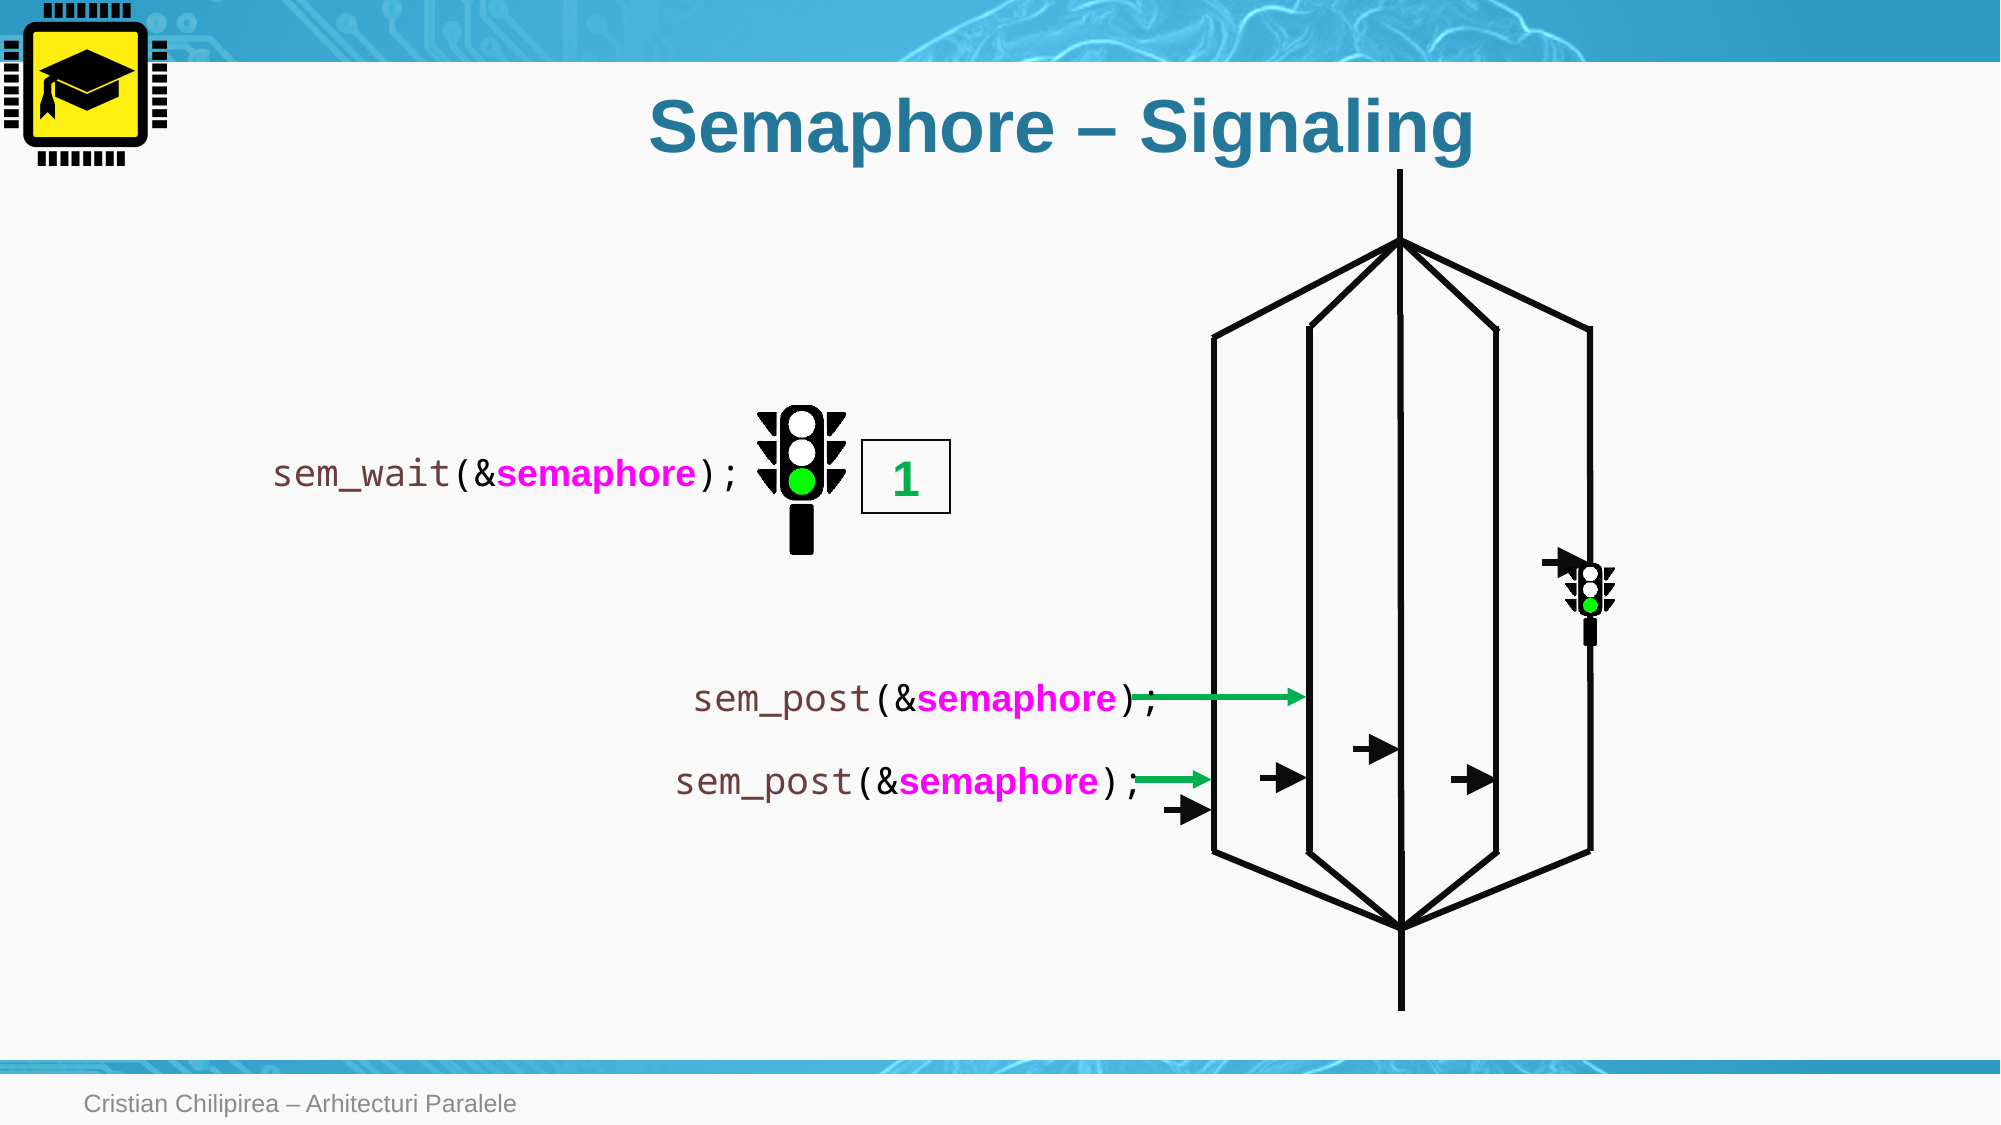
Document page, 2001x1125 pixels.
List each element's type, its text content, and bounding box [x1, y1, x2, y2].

text_box 1 [861, 439, 951, 514]
text_box sem_post(&semaphore); [659, 749, 1159, 809]
picture [757, 405, 846, 555]
picture [0, 0, 2000, 166]
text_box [1307, 850, 1402, 929]
text_box sem_post(&semaphore); [677, 666, 1177, 727]
text_box sem_wait(&semaphore); [256, 441, 756, 502]
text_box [1402, 850, 1499, 929]
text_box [1212, 239, 1400, 339]
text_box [1499, 850, 1590, 929]
picture [0, 1060, 2000, 1074]
title Semaphore – Signaling [170, 76, 1955, 180]
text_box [1212, 850, 1307, 929]
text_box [1401, 239, 1590, 331]
footer Cristian Chilipirea – Arhitecturi Paralele [68, 1083, 1542, 1125]
picture [1565, 562, 1615, 646]
